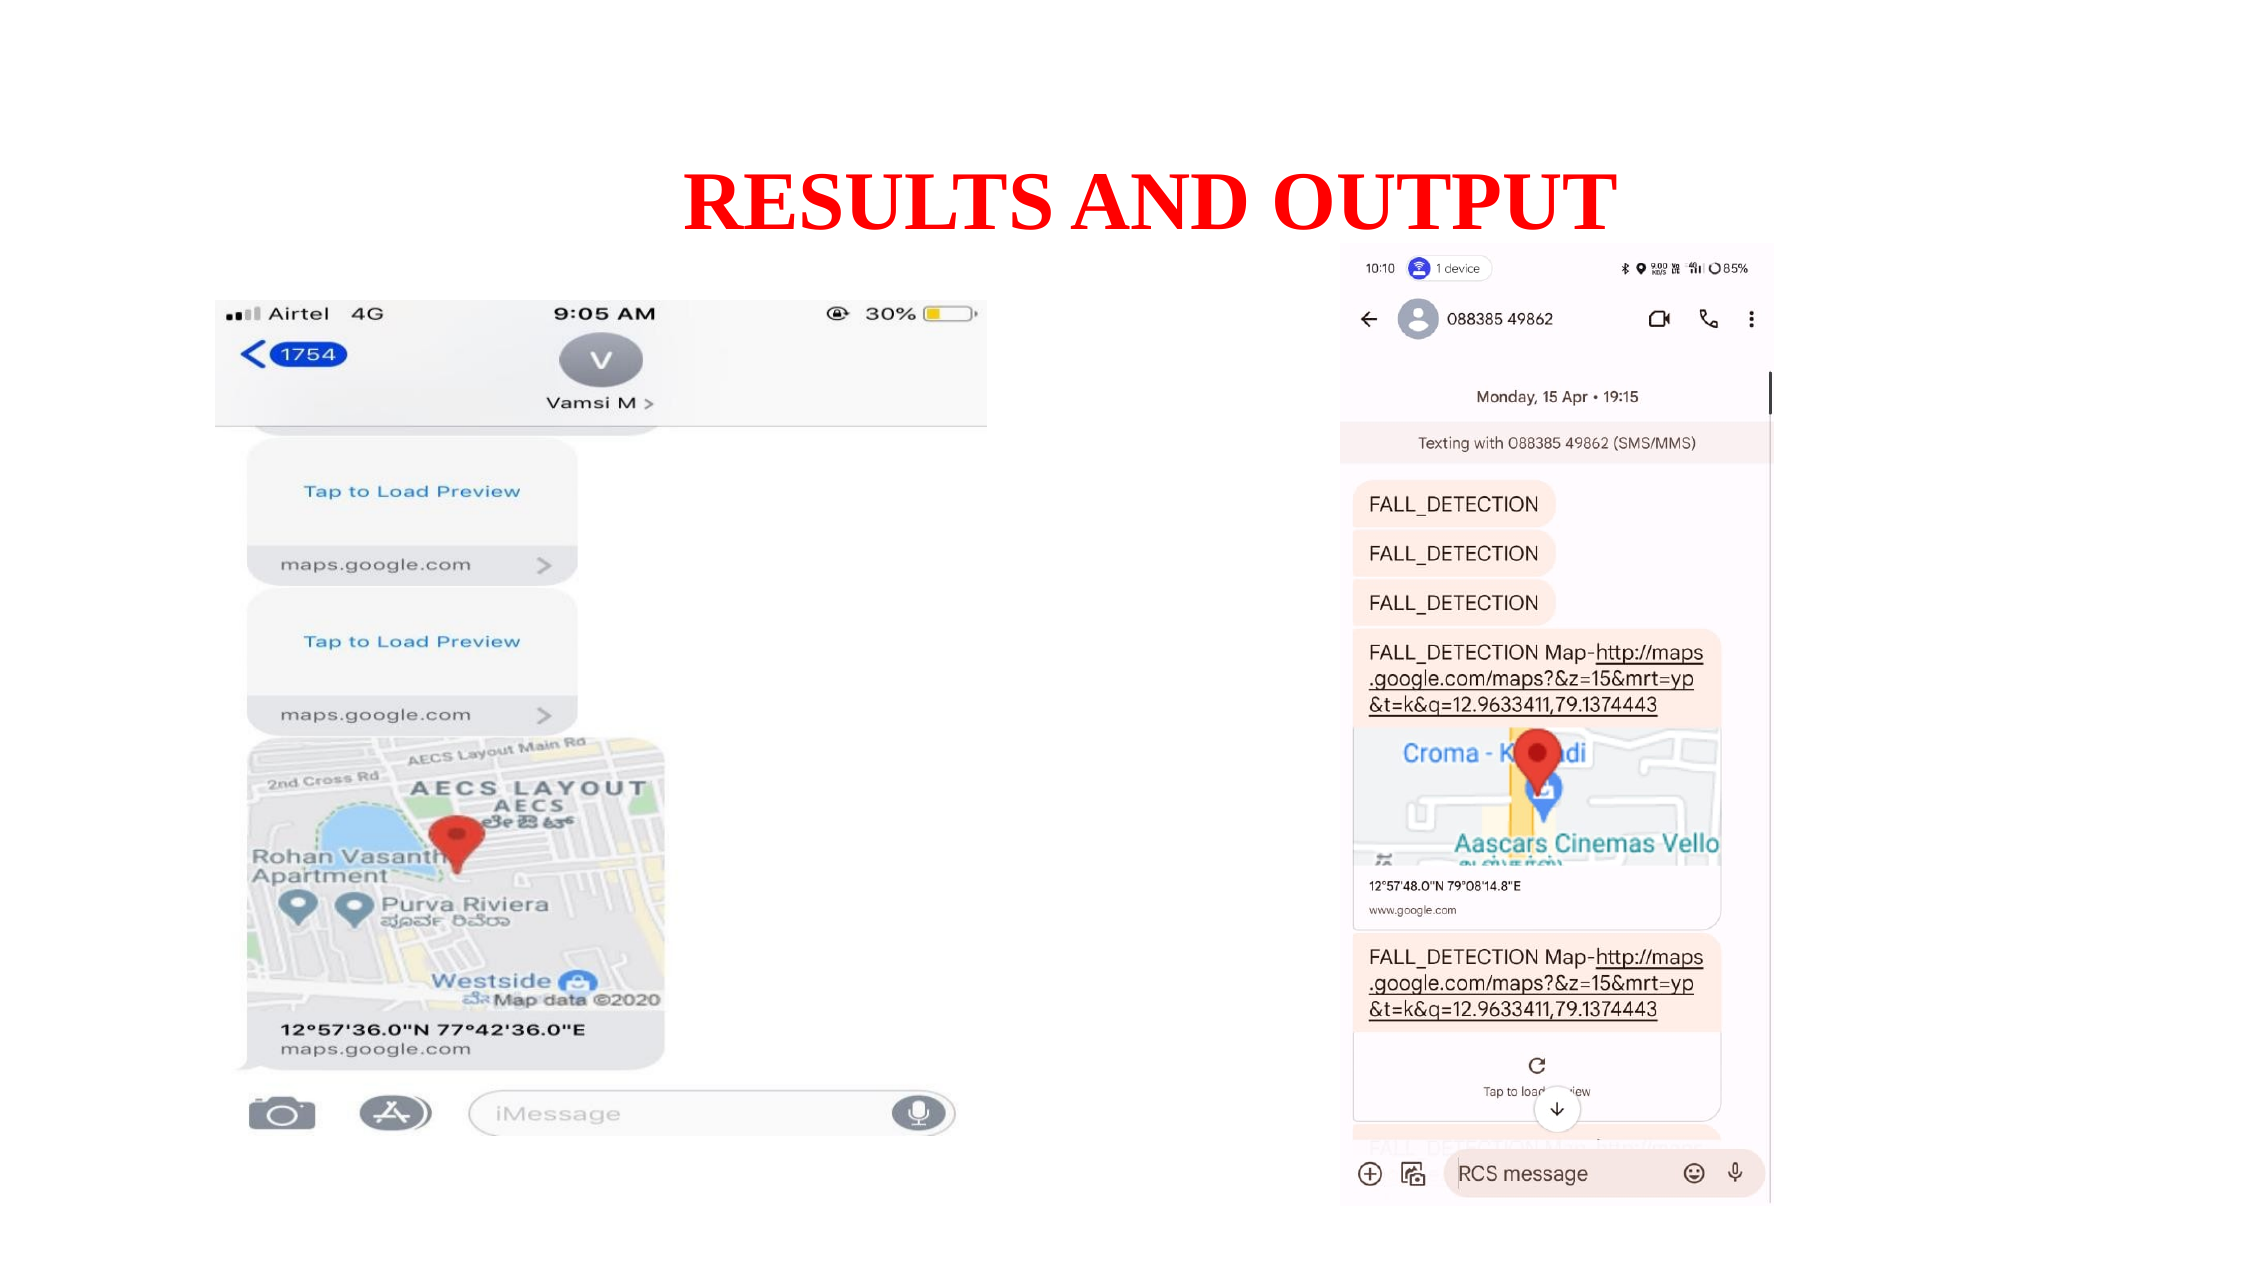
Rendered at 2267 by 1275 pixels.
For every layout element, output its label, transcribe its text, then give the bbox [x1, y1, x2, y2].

picture [215, 300, 987, 1136]
picture [1340, 243, 1774, 1206]
text_box RESULTS AND OUTPUT [172, 78, 2129, 326]
